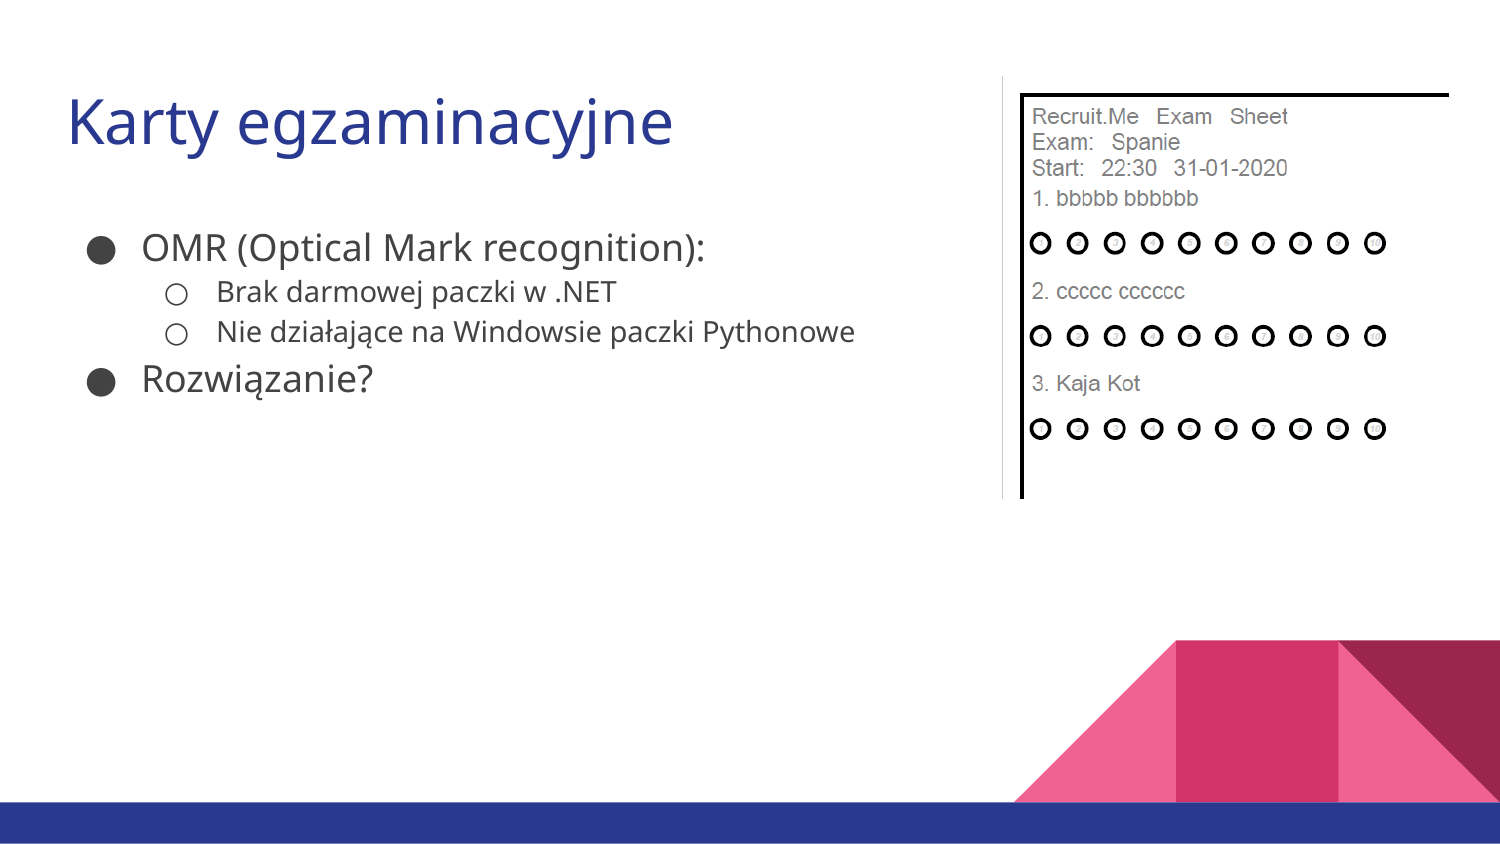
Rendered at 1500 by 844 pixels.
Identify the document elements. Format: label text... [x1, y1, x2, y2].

picture [1002, 76, 1450, 500]
list OMR (Optical Mark recognition): Brak darmowej paczki w .NET Nie działające na Windowsie paczki Pythonowe Rozwiązanie? [51, 201, 1449, 750]
title Karty egzaminacyjne [51, 67, 1449, 167]
